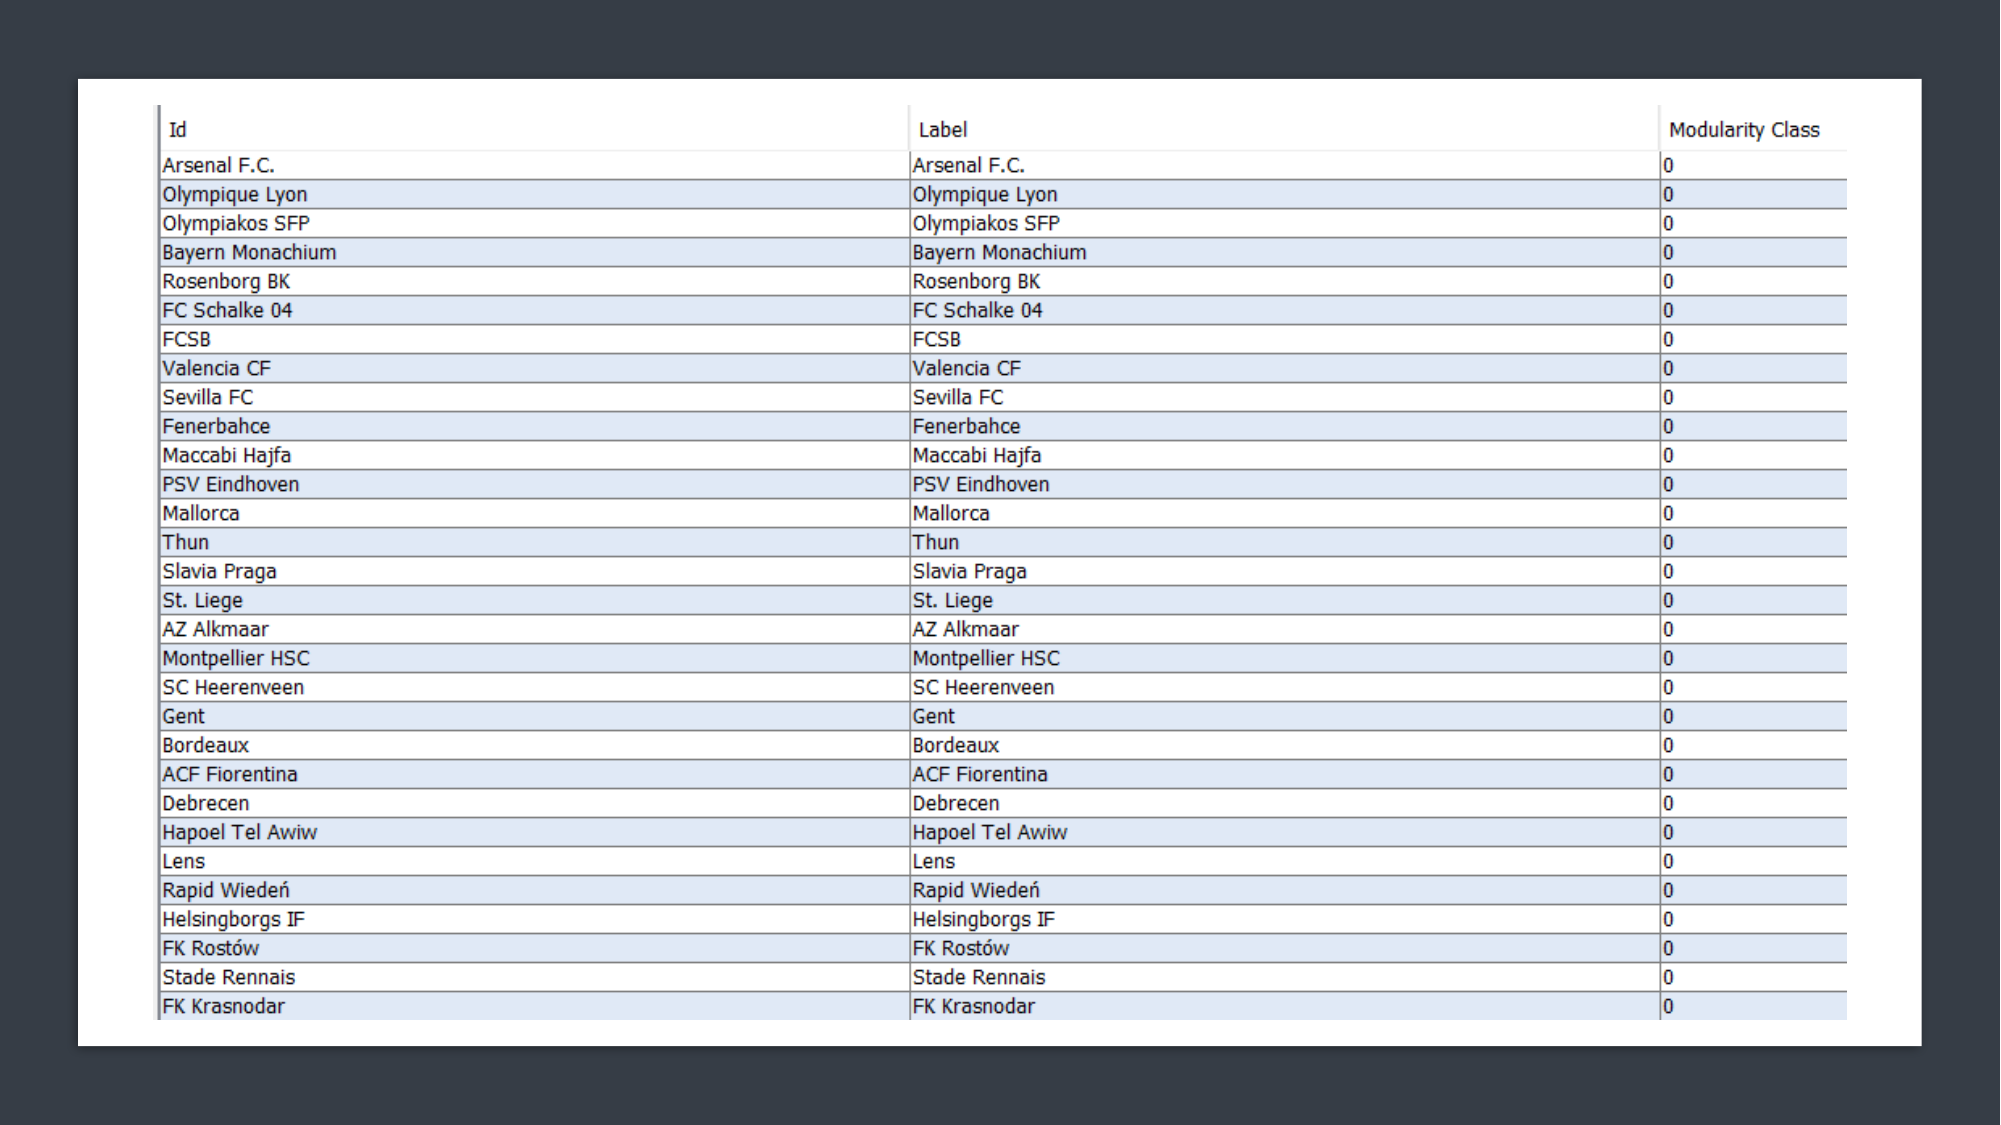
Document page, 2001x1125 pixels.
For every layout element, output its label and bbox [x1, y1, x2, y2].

list [153, 105, 1847, 1020]
text_box [0, 0, 2000, 1125]
text_box [77, 77, 1923, 1048]
